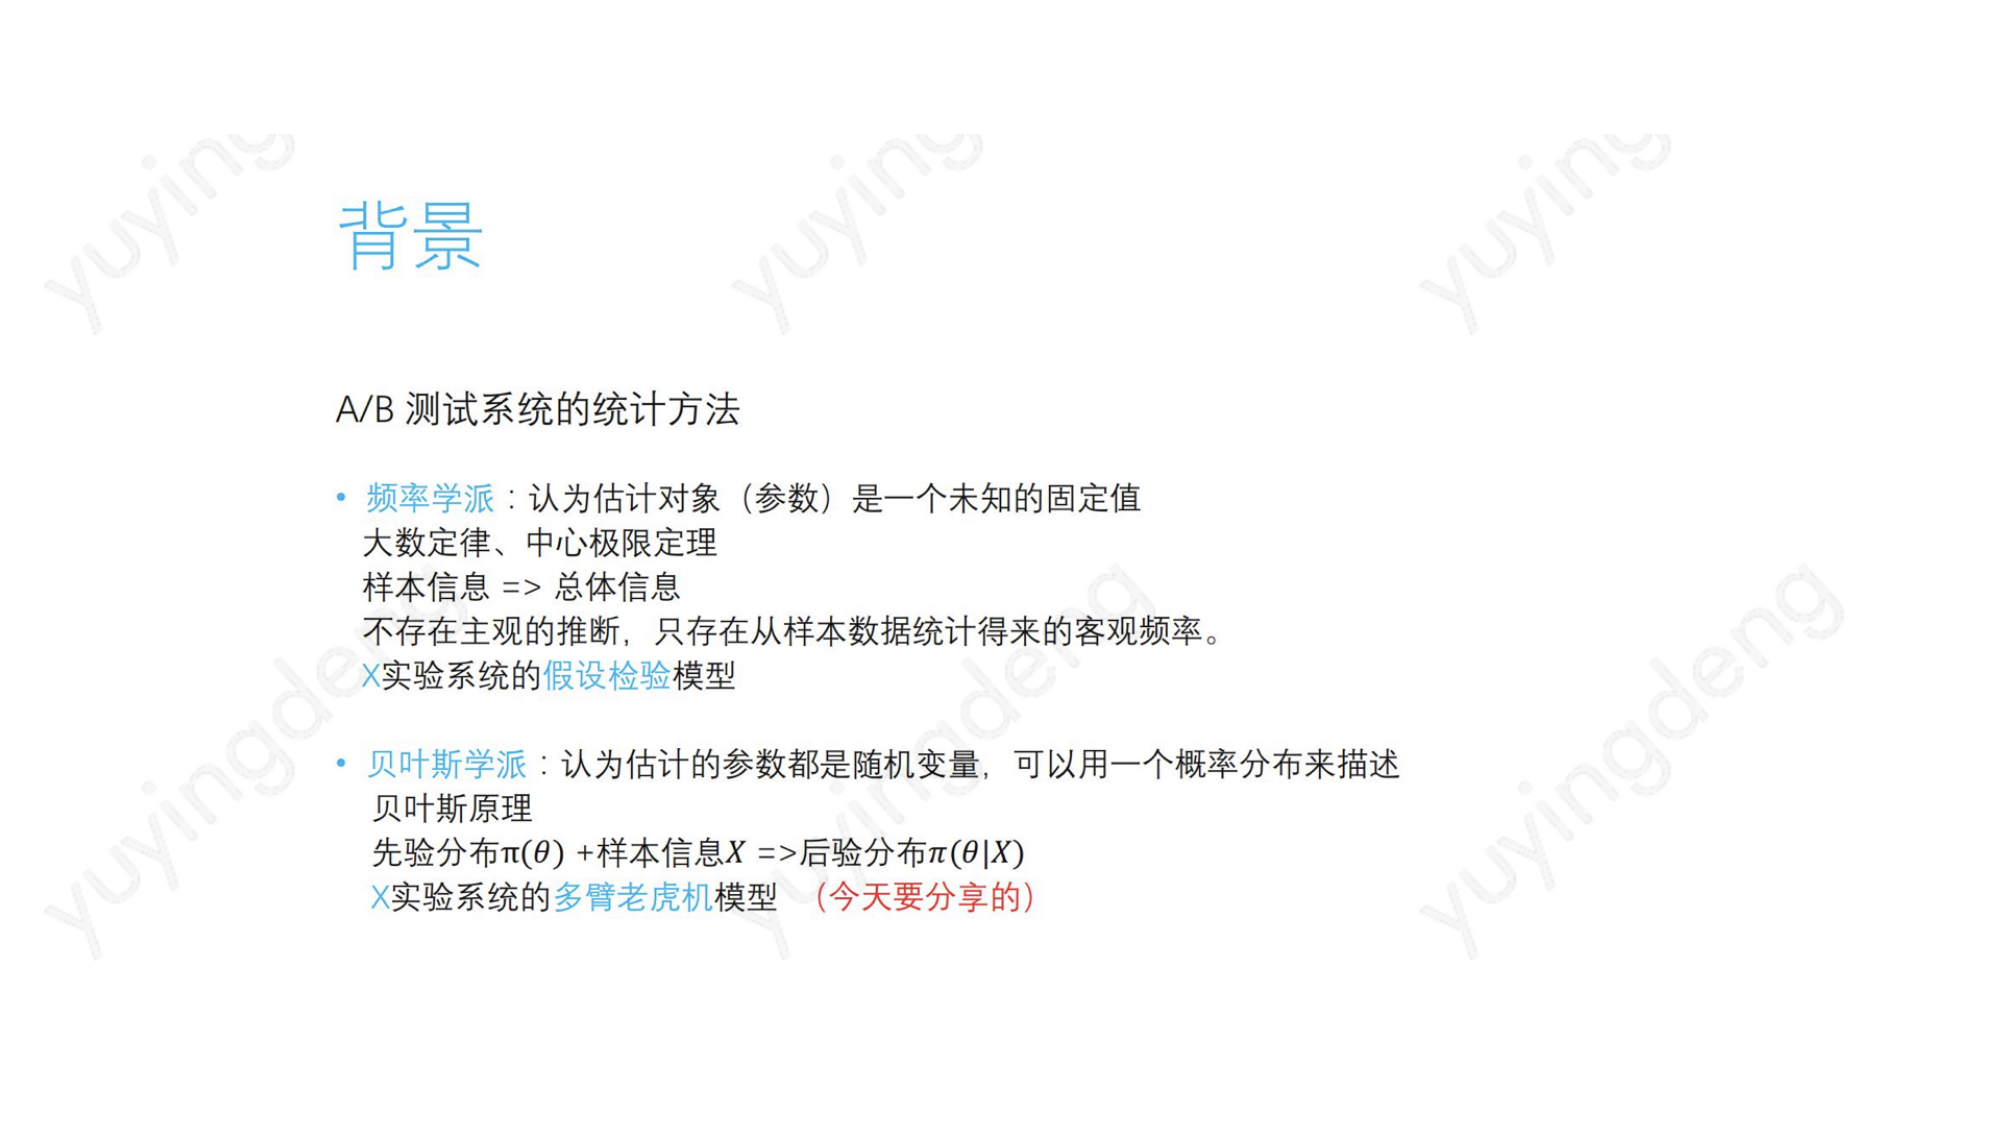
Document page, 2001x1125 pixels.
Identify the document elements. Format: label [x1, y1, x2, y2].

picture [44, 134, 1956, 991]
